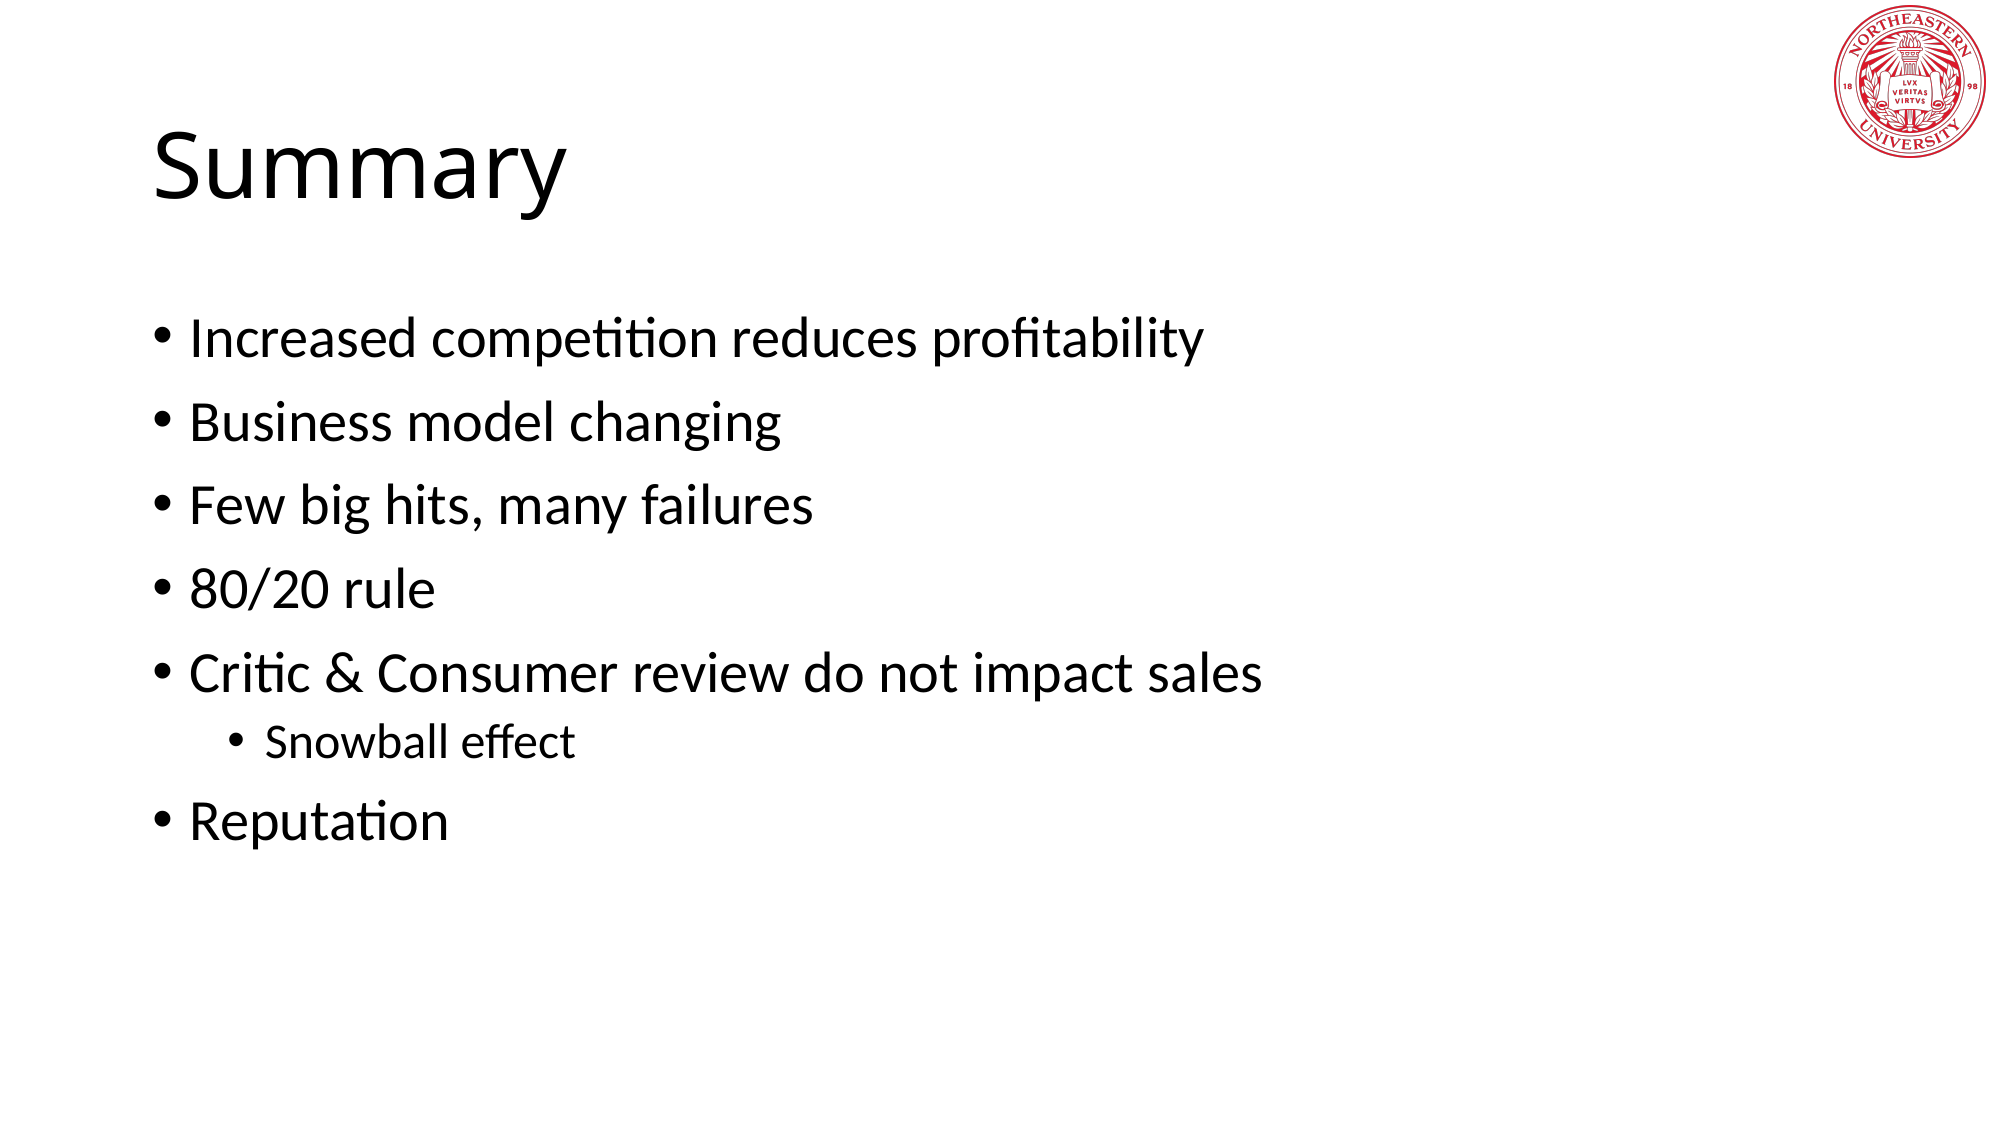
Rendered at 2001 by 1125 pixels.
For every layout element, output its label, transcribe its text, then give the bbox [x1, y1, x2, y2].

title Summary [137, 59, 1863, 278]
picture [1834, 5, 1986, 158]
list Increased competition reduces profitability Business model changing Few big hits, many failures 80/20 rule Critic & Consumer review do not impact sales Snowball effect Reputation [137, 299, 1863, 1014]
